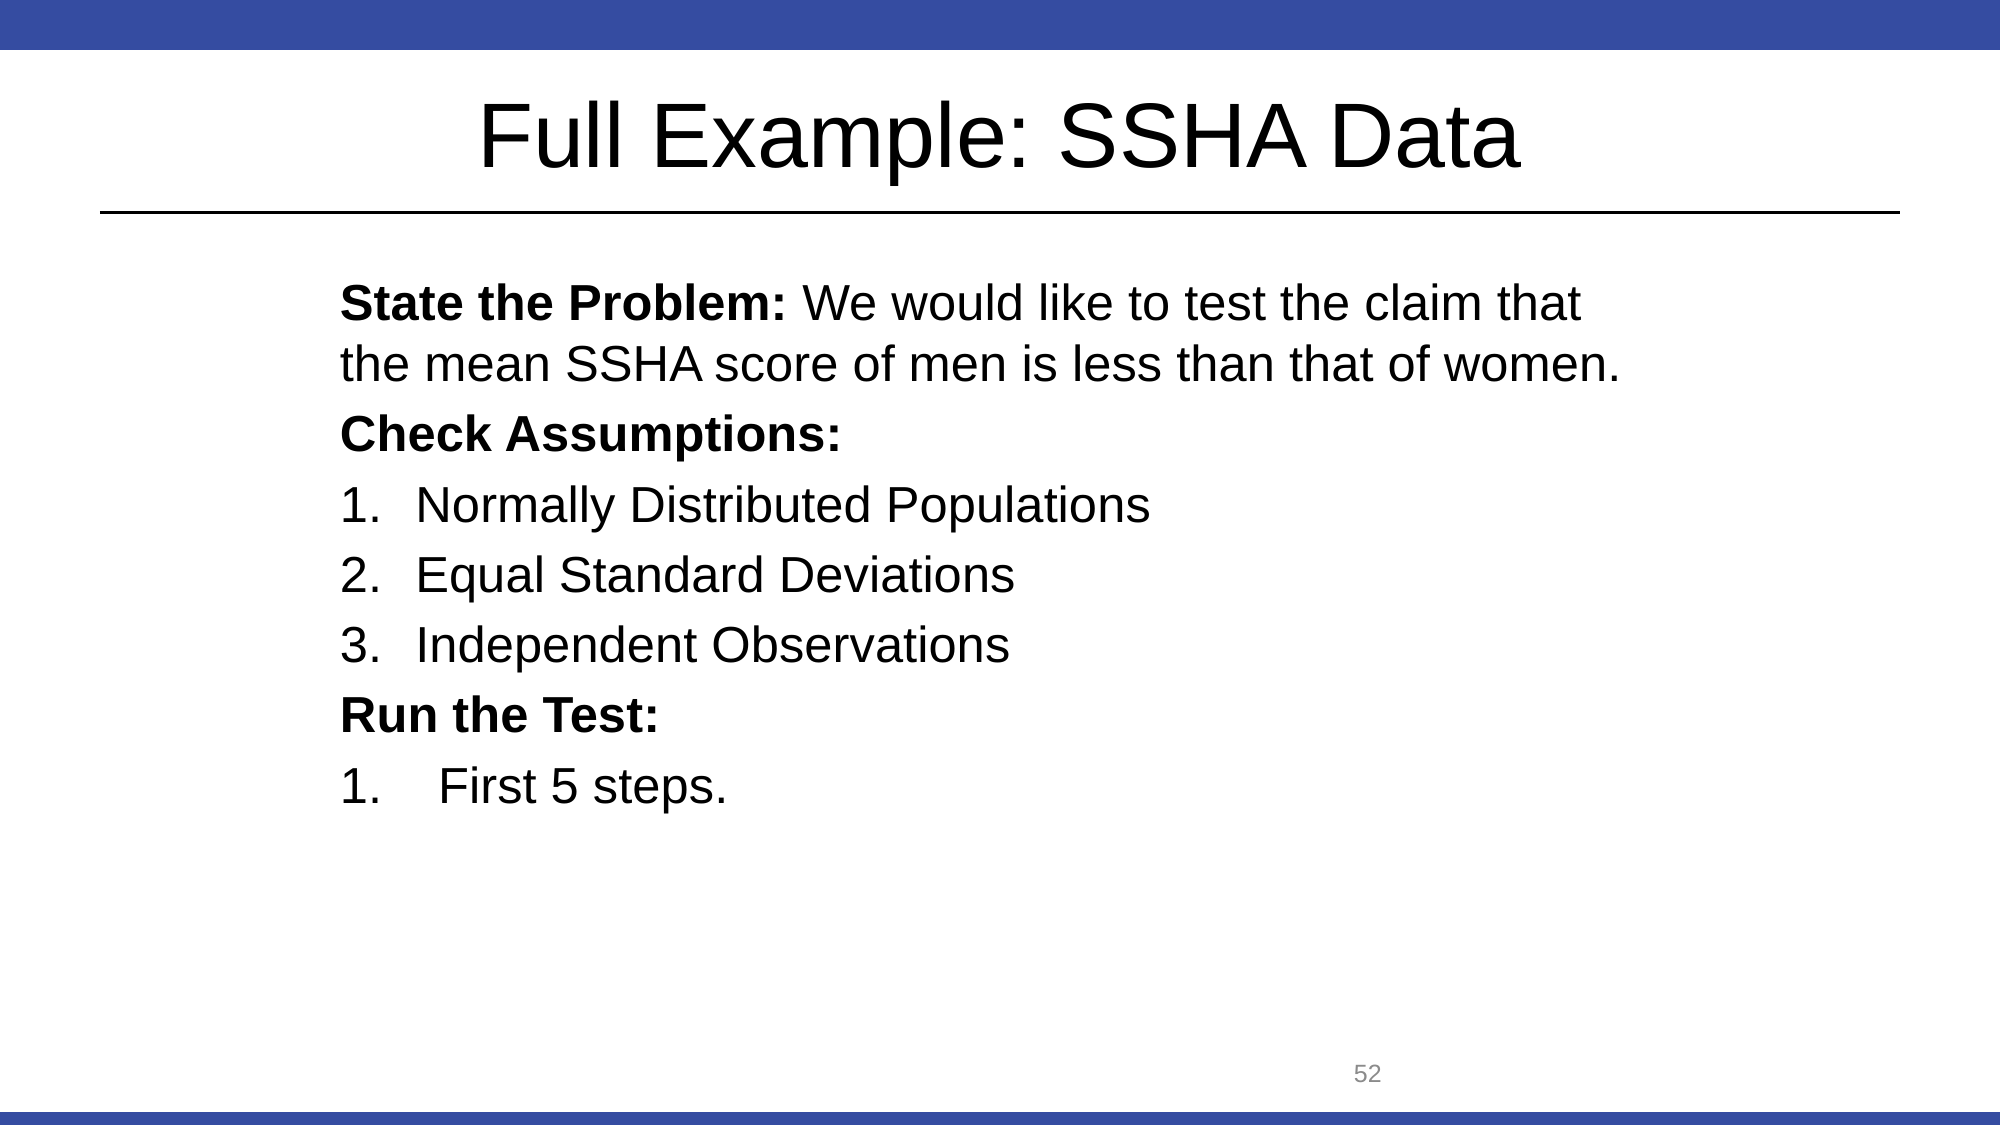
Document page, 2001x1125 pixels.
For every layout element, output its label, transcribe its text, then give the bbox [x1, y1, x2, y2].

list State the Problem: We would like to test the claim that the mean SSHA score of men is less than that of women. Check Assumptions: Normally Distributed Populations Equal Standard Deviations Independent Observations Run the Test: 1. First 5 steps. [324, 262, 1675, 863]
title Full Example: SSHA Data [99, 37, 1900, 225]
slide_number 52 [1059, 1042, 1397, 1103]
